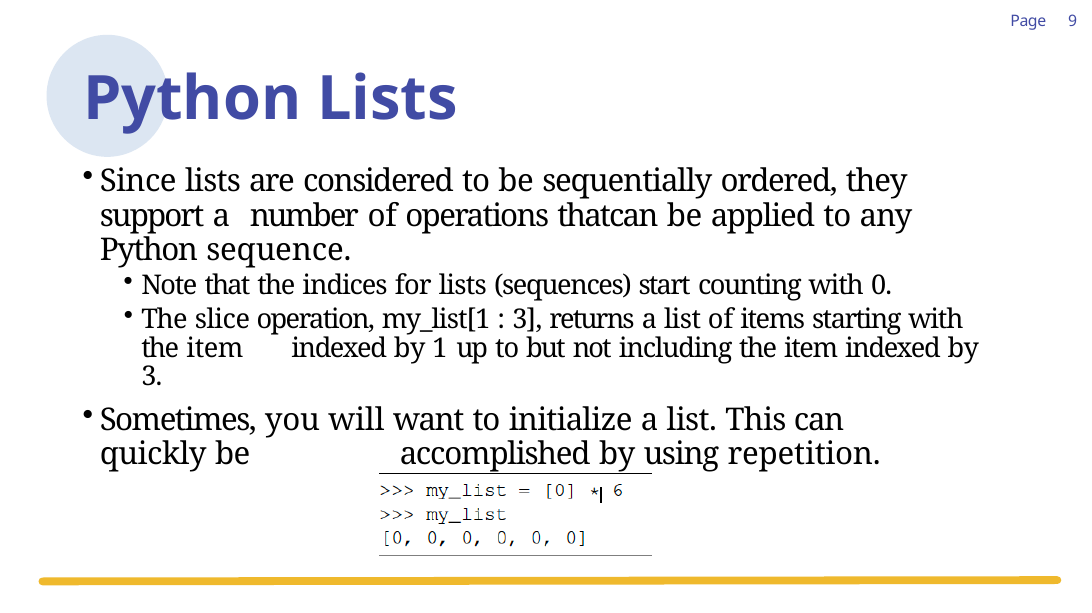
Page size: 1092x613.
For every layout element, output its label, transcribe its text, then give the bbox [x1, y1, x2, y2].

picture [379, 473, 652, 557]
text_box Page [1010, 10, 1069, 30]
text_box 9 [1043, 10, 1086, 32]
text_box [46, 34, 169, 158]
text_box Since lists are considered to be sequentially ordered, they support a number of operations thatcan be applied to any Python sequence. Note that the indices for lists (sequences) start counting with 0. The slice operation, my_list[1 : 3], returns a list of items starting with the item indexed by 1 up to but not including the item indexed by 3. Sometimes, you will want to initialize a list. This can quickly be accomplished by using repetition. [80, 157, 998, 471]
text_box Python Lists [173, 58, 959, 133]
